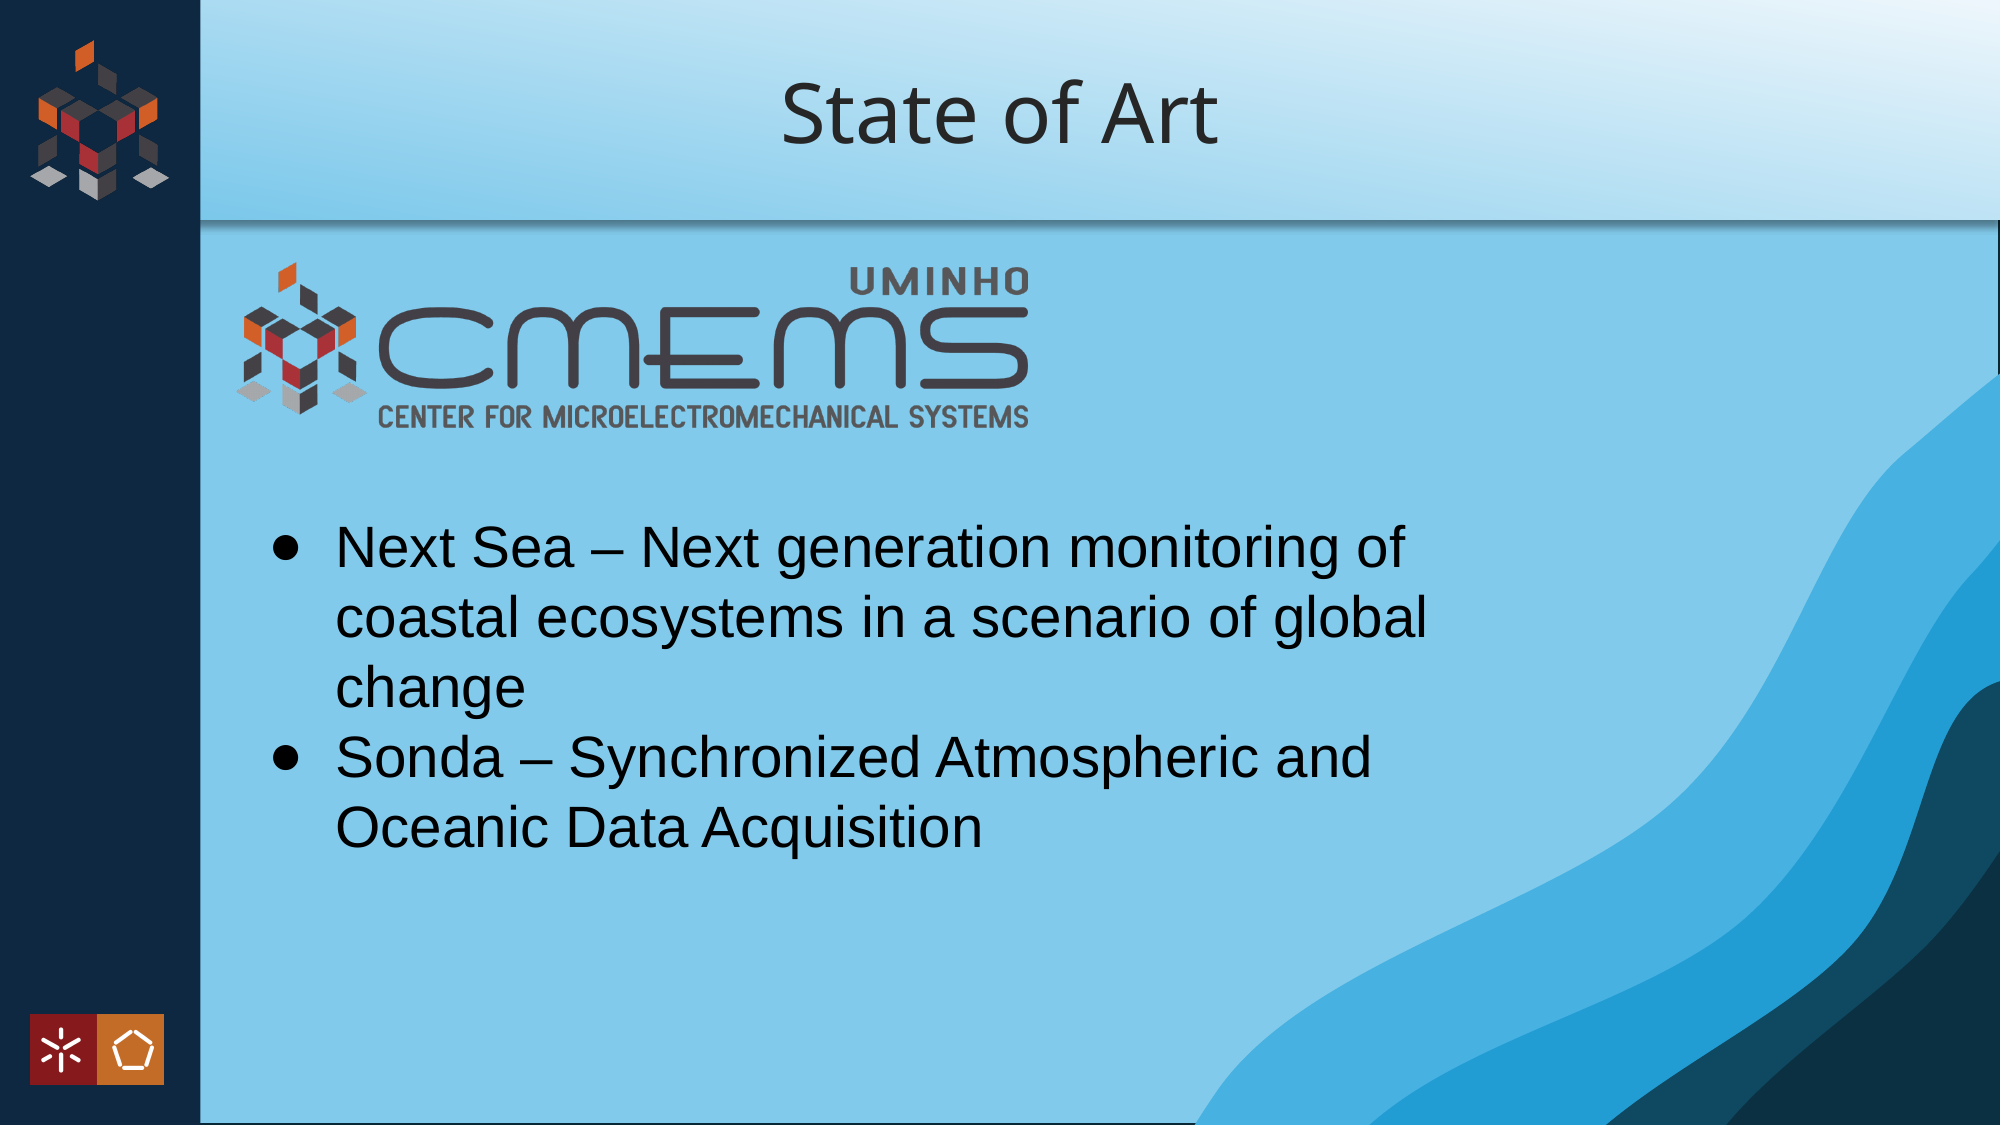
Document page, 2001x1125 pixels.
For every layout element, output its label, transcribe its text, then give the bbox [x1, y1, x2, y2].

picture [30, 1014, 164, 1085]
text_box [869, 286, 2000, 1125]
text_box State of Art [201, 0, 2000, 220]
picture [30, 39, 177, 206]
picture [236, 262, 1028, 428]
text_box [201, 234, 2000, 1125]
text_box [0, 0, 201, 1125]
text_box Next Sea – Next generation monitoring of coastal ecosystems in a scenario of global change Sonda – Synchronized Atmospheric and Oceanic Data Acquisition [245, 494, 862, 875]
